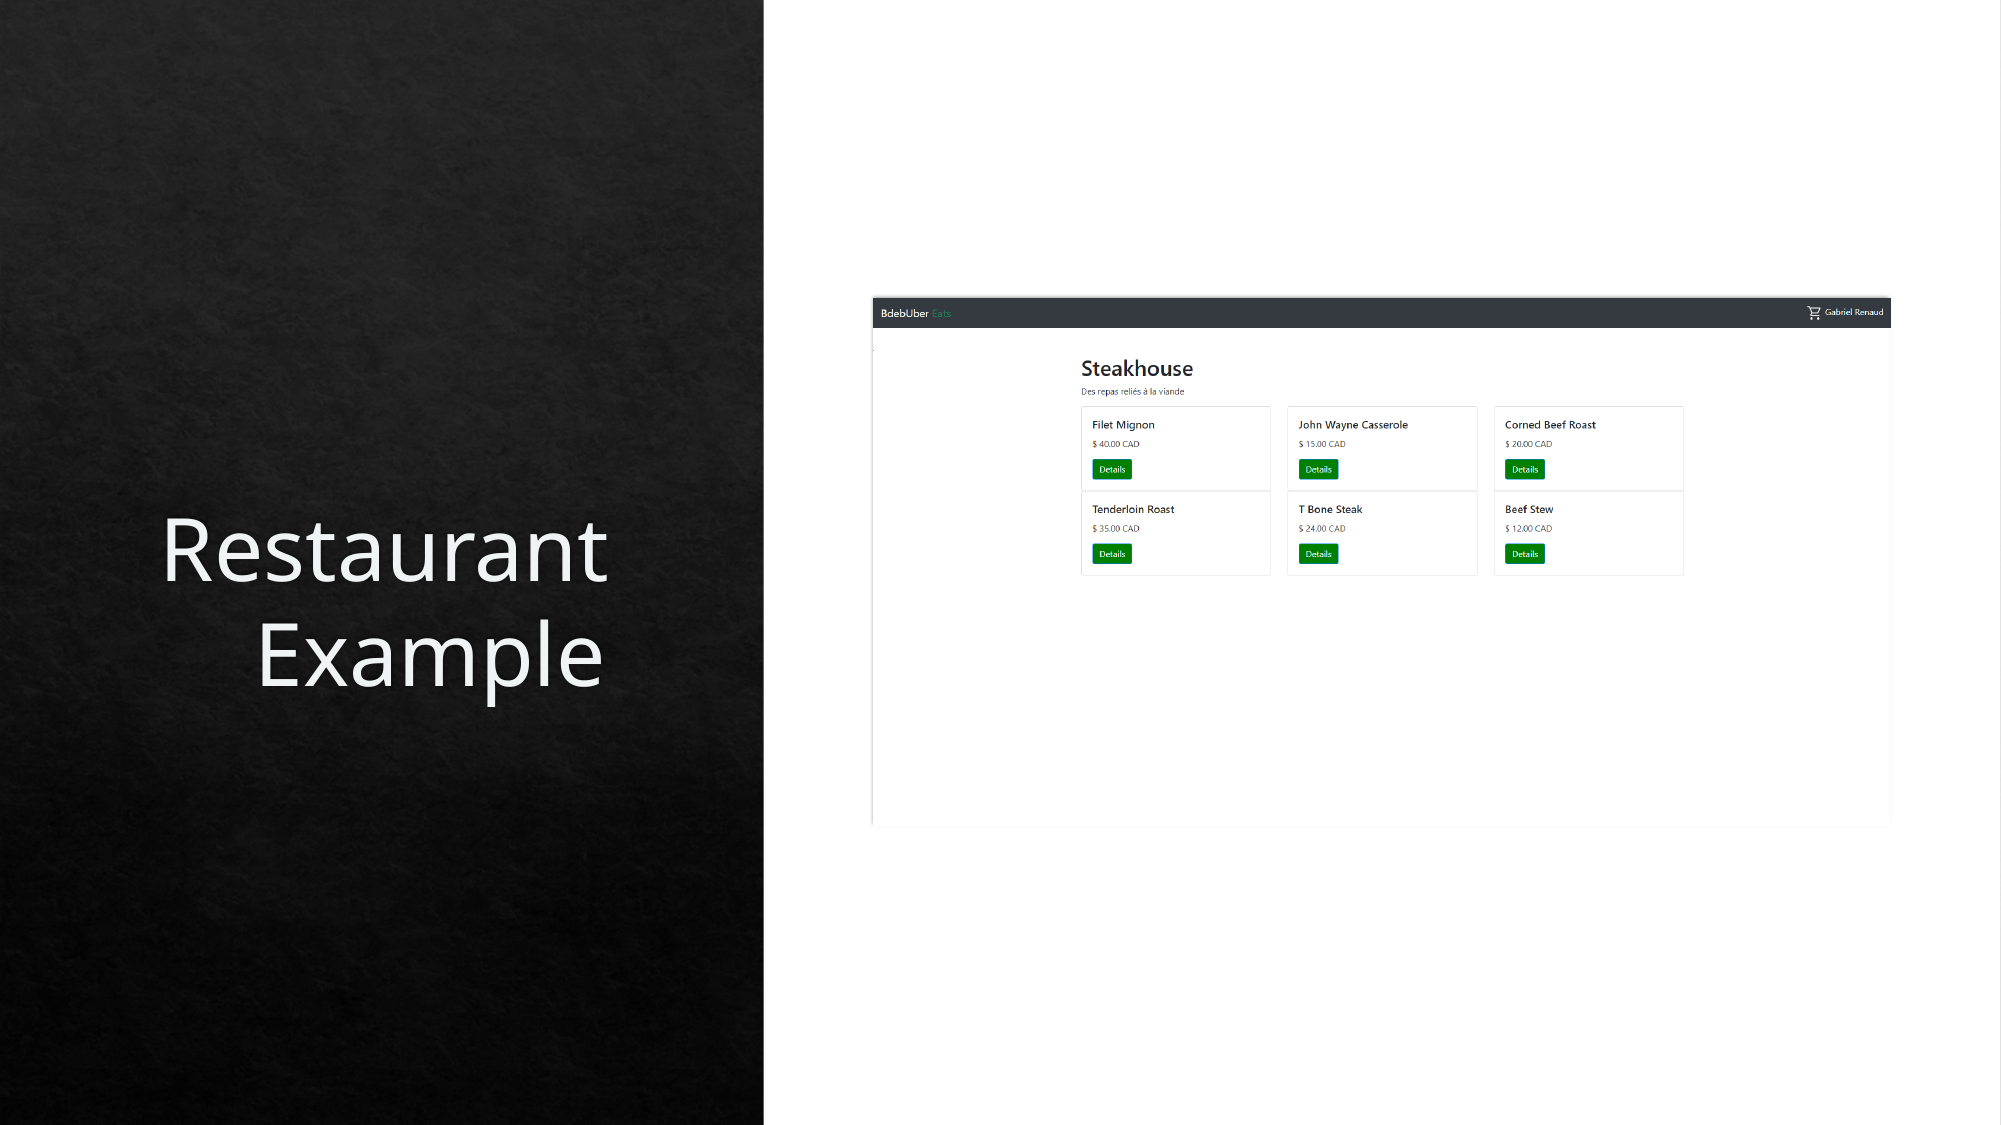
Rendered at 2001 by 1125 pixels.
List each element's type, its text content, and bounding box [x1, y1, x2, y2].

title Restaurant Example [141, 137, 697, 712]
text_box [0, 0, 762, 1125]
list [873, 297, 1891, 827]
text_box [762, 0, 2000, 1125]
